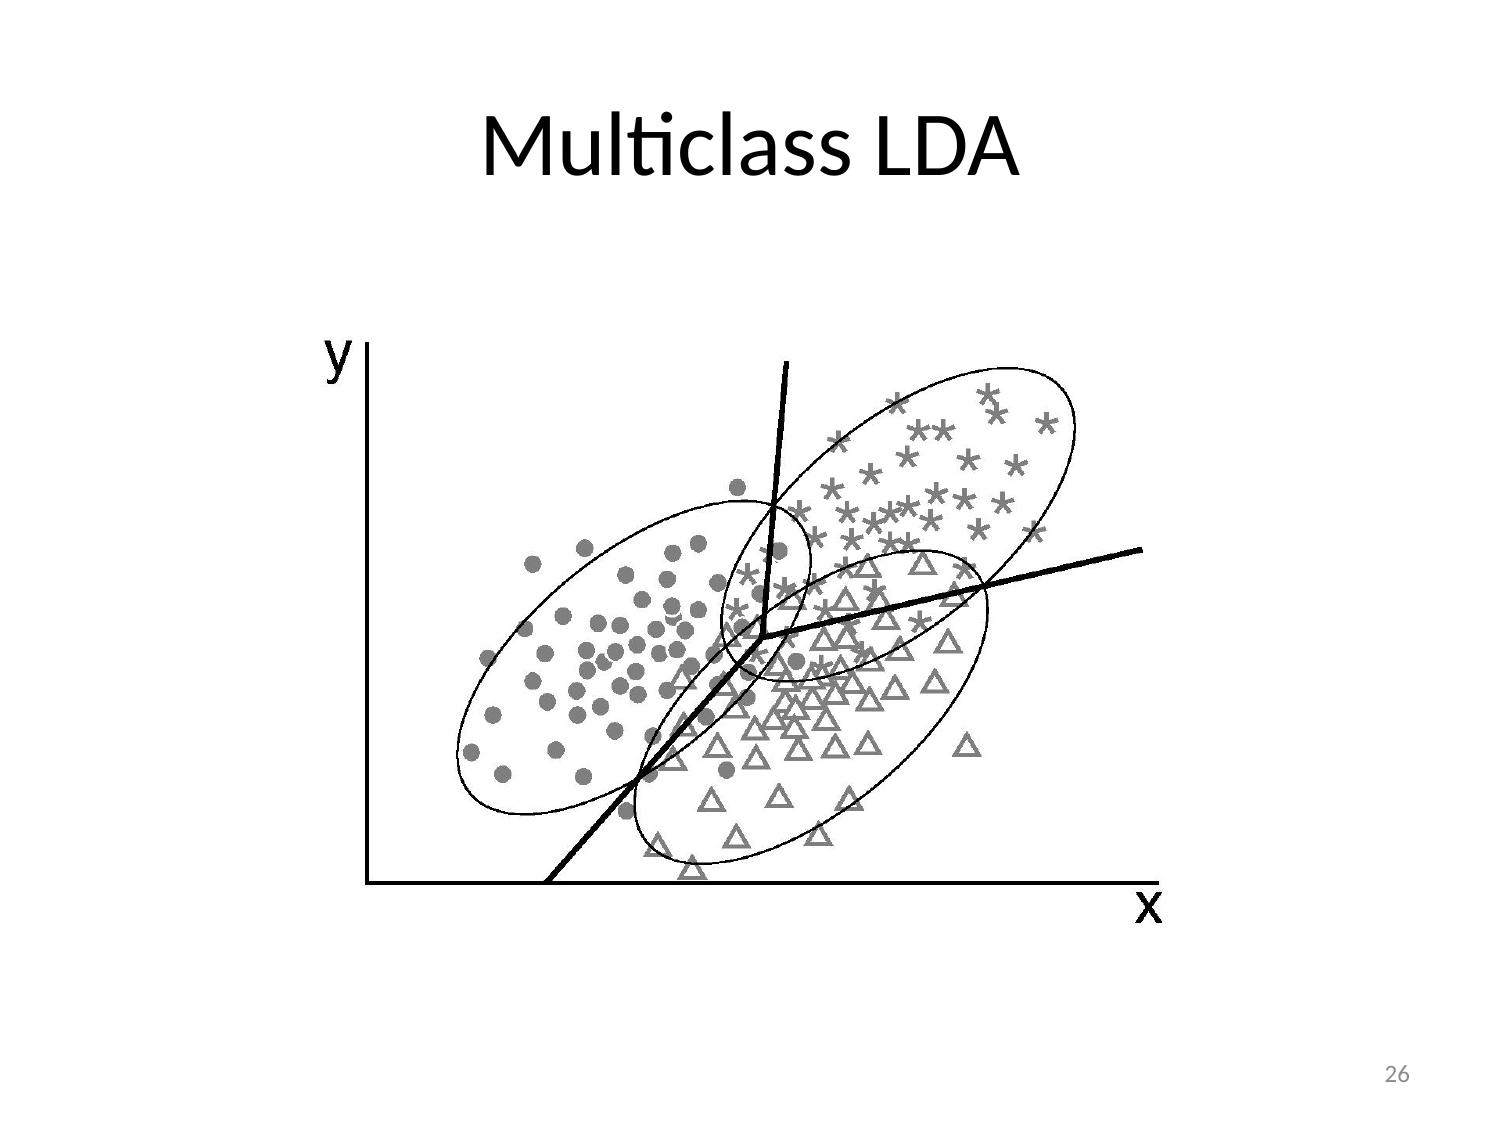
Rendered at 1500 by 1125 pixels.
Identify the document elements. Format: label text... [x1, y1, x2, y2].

slide_number 26 [1074, 1042, 1425, 1103]
picture [310, 337, 1190, 924]
title Multiclass LDA [75, 45, 1425, 233]
